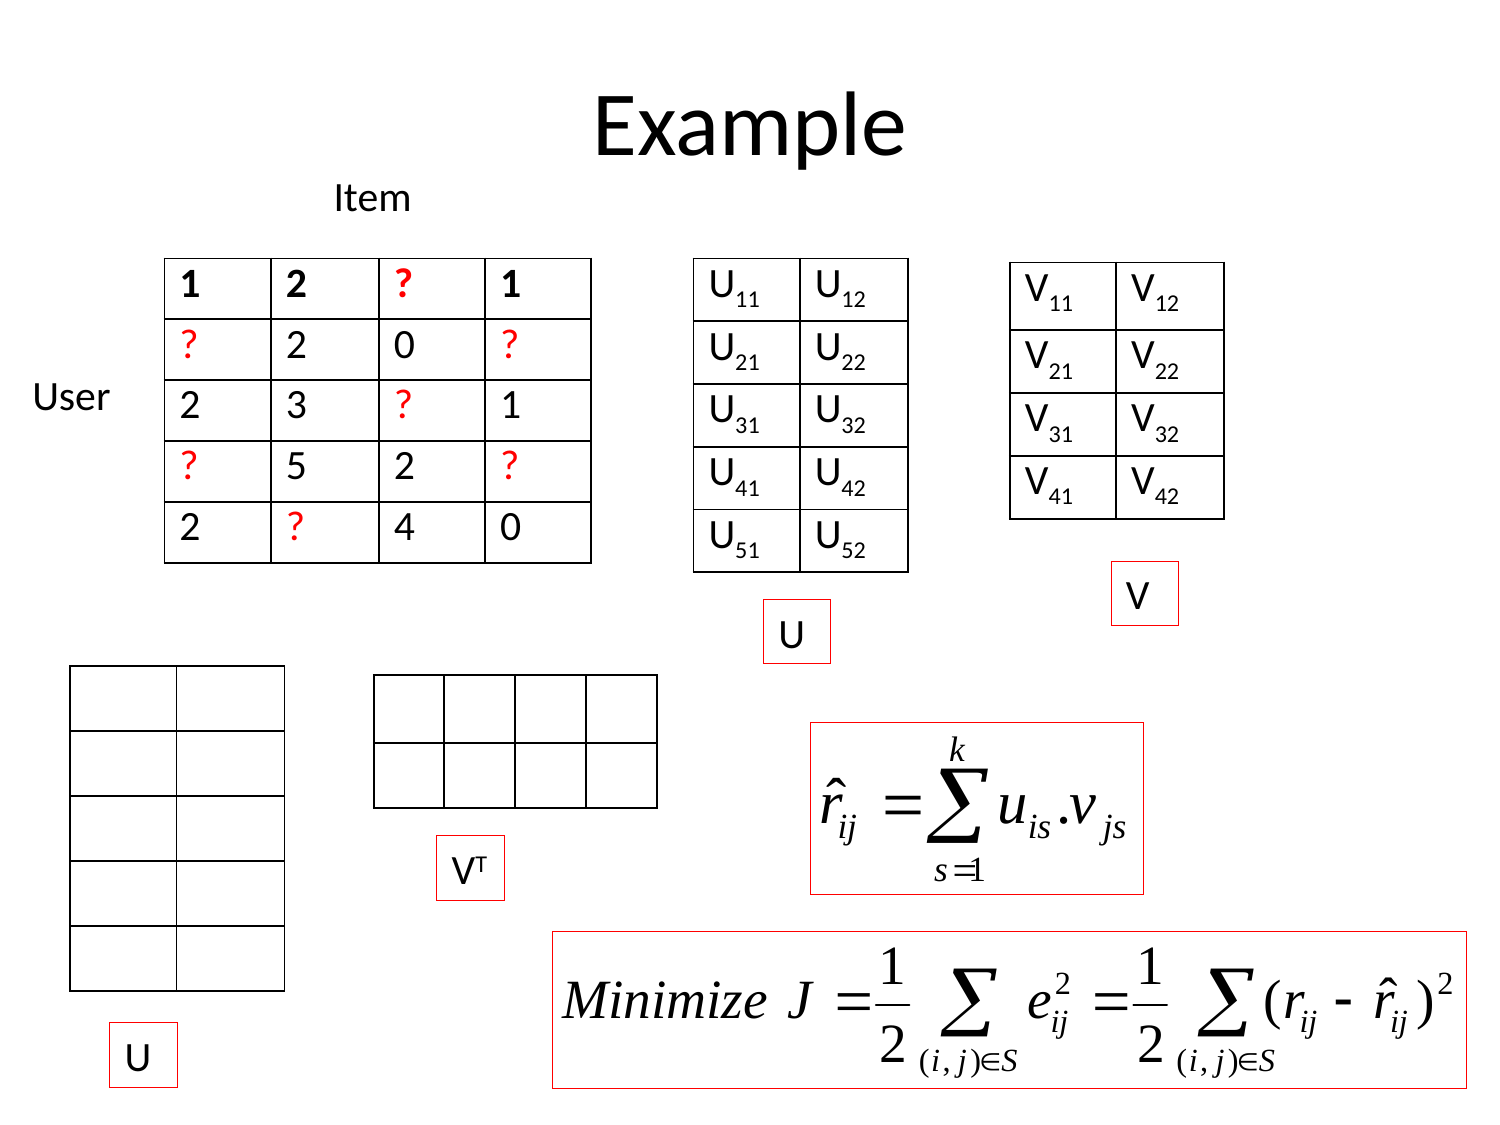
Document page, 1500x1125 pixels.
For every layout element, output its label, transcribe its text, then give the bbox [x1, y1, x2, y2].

table_cell 3 [272, 381, 378, 440]
text_box V [1111, 561, 1179, 626]
table_cell 2 [165, 381, 270, 440]
table_cell [516, 744, 585, 807]
table_cell V21 [1011, 331, 1115, 392]
table_cell U32 [801, 385, 907, 446]
table_cell [445, 744, 514, 807]
table_cell U21 [694, 322, 799, 383]
table_cell [587, 744, 656, 807]
text_box VT [436, 835, 505, 901]
table_cell ? [165, 442, 270, 501]
table_cell 0 [380, 320, 484, 379]
table_header [587, 676, 656, 742]
table_header V12 [1117, 263, 1223, 329]
table_cell ? [272, 503, 378, 562]
table_cell [71, 862, 176, 925]
text_box U [109, 1022, 178, 1088]
table_header U11 [694, 259, 799, 320]
table_header 1 [486, 259, 590, 318]
table_header [445, 676, 514, 742]
table_cell [177, 927, 284, 990]
table_cell U41 [694, 448, 799, 509]
table_header [71, 667, 176, 730]
table_cell ? [165, 320, 270, 379]
table_cell U42 [801, 448, 907, 509]
table_header ? [380, 259, 484, 318]
table_cell U52 [801, 510, 907, 571]
table_cell 2 [272, 320, 378, 379]
table_cell [71, 732, 176, 795]
table_cell 5 [272, 442, 378, 501]
title Example [93, 42, 1407, 194]
table_header [516, 676, 585, 742]
table_header 2 [272, 259, 378, 318]
text_box User [17, 361, 136, 427]
table_cell [177, 862, 284, 925]
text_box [552, 931, 1467, 1089]
table_cell 2 [165, 503, 270, 562]
table_cell V22 [1117, 331, 1223, 392]
table_cell 2 [380, 442, 484, 501]
table_cell ? [486, 320, 590, 379]
table_cell [177, 797, 284, 860]
table_cell V42 [1117, 457, 1223, 518]
table_cell [177, 732, 284, 795]
table_cell V31 [1011, 394, 1115, 455]
table_header V11 [1011, 263, 1115, 329]
table_cell [375, 744, 443, 807]
table_cell U51 [694, 510, 799, 571]
table_header [177, 667, 284, 730]
text_box U [763, 599, 831, 664]
table_cell [71, 797, 176, 860]
table_cell ? [486, 442, 590, 501]
table_header U12 [801, 259, 907, 320]
text_box Item [318, 162, 437, 228]
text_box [810, 721, 1145, 895]
table_cell V32 [1117, 394, 1223, 455]
table_cell ? [380, 381, 484, 440]
table_cell [71, 927, 176, 990]
table_header [375, 676, 443, 742]
table_cell V41 [1011, 457, 1115, 518]
table_cell 1 [486, 381, 590, 440]
table_cell U31 [694, 385, 799, 446]
table_cell 4 [380, 503, 484, 562]
table_header 1 [165, 259, 270, 318]
table_cell U22 [801, 322, 907, 383]
table_cell 0 [486, 503, 590, 562]
